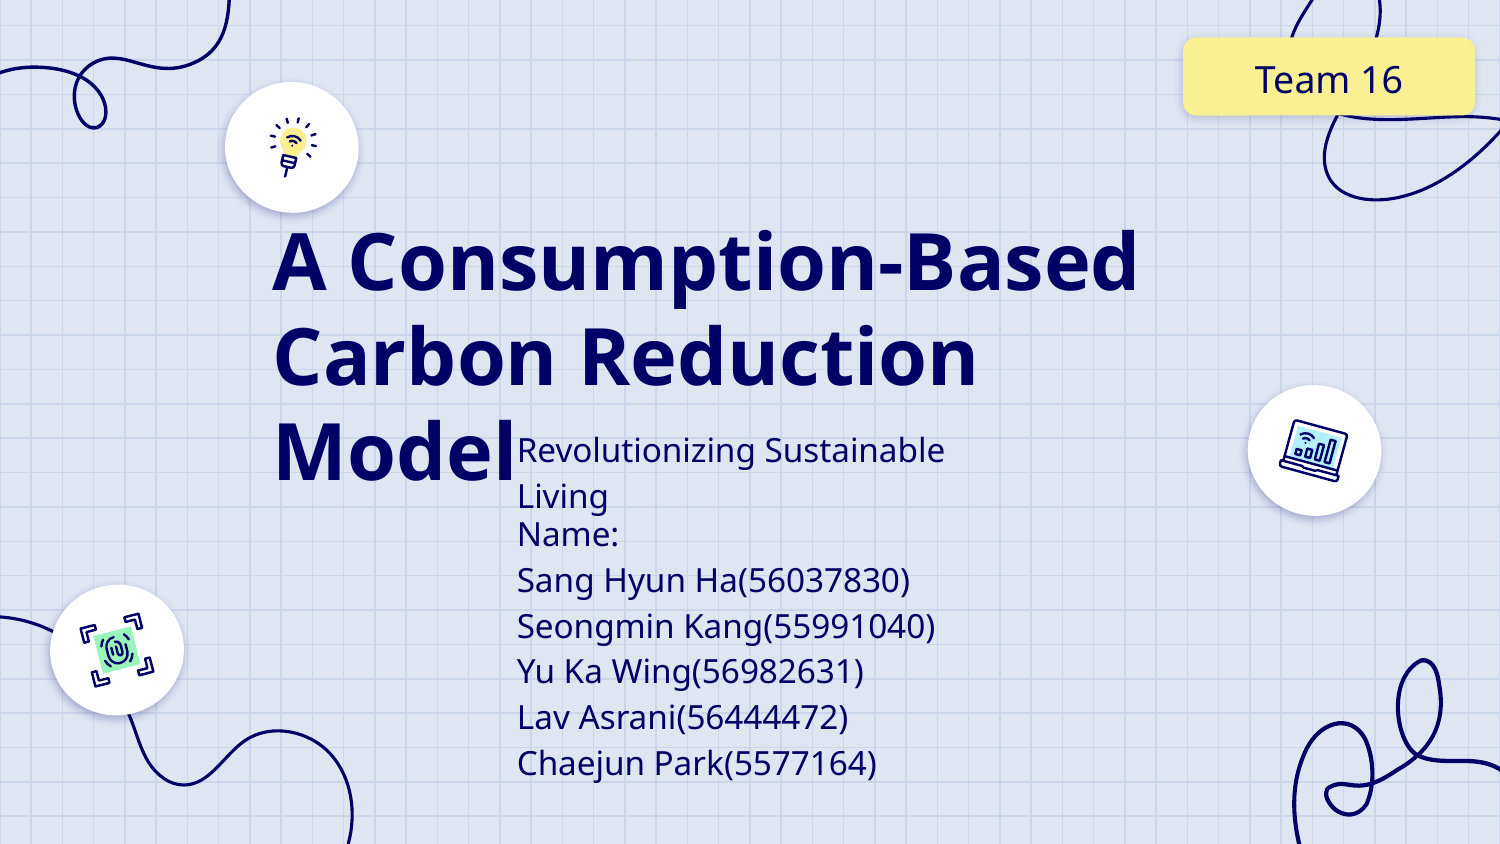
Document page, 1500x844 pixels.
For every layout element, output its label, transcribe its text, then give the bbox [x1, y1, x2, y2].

text_box Team 16 [1183, 37, 1475, 116]
title A Consumption-Based Carbon Reduction Model [257, 196, 1243, 437]
subtitle Revolutionizing Sustainable Living [501, 407, 983, 486]
subtitle Name: Sang Hyun Ha(56037830) Seongmin Kang(55991040) Yu Ka Wing(56982631) Lav Asrani(56444472) Chaejun Park(5577164) [501, 492, 983, 844]
